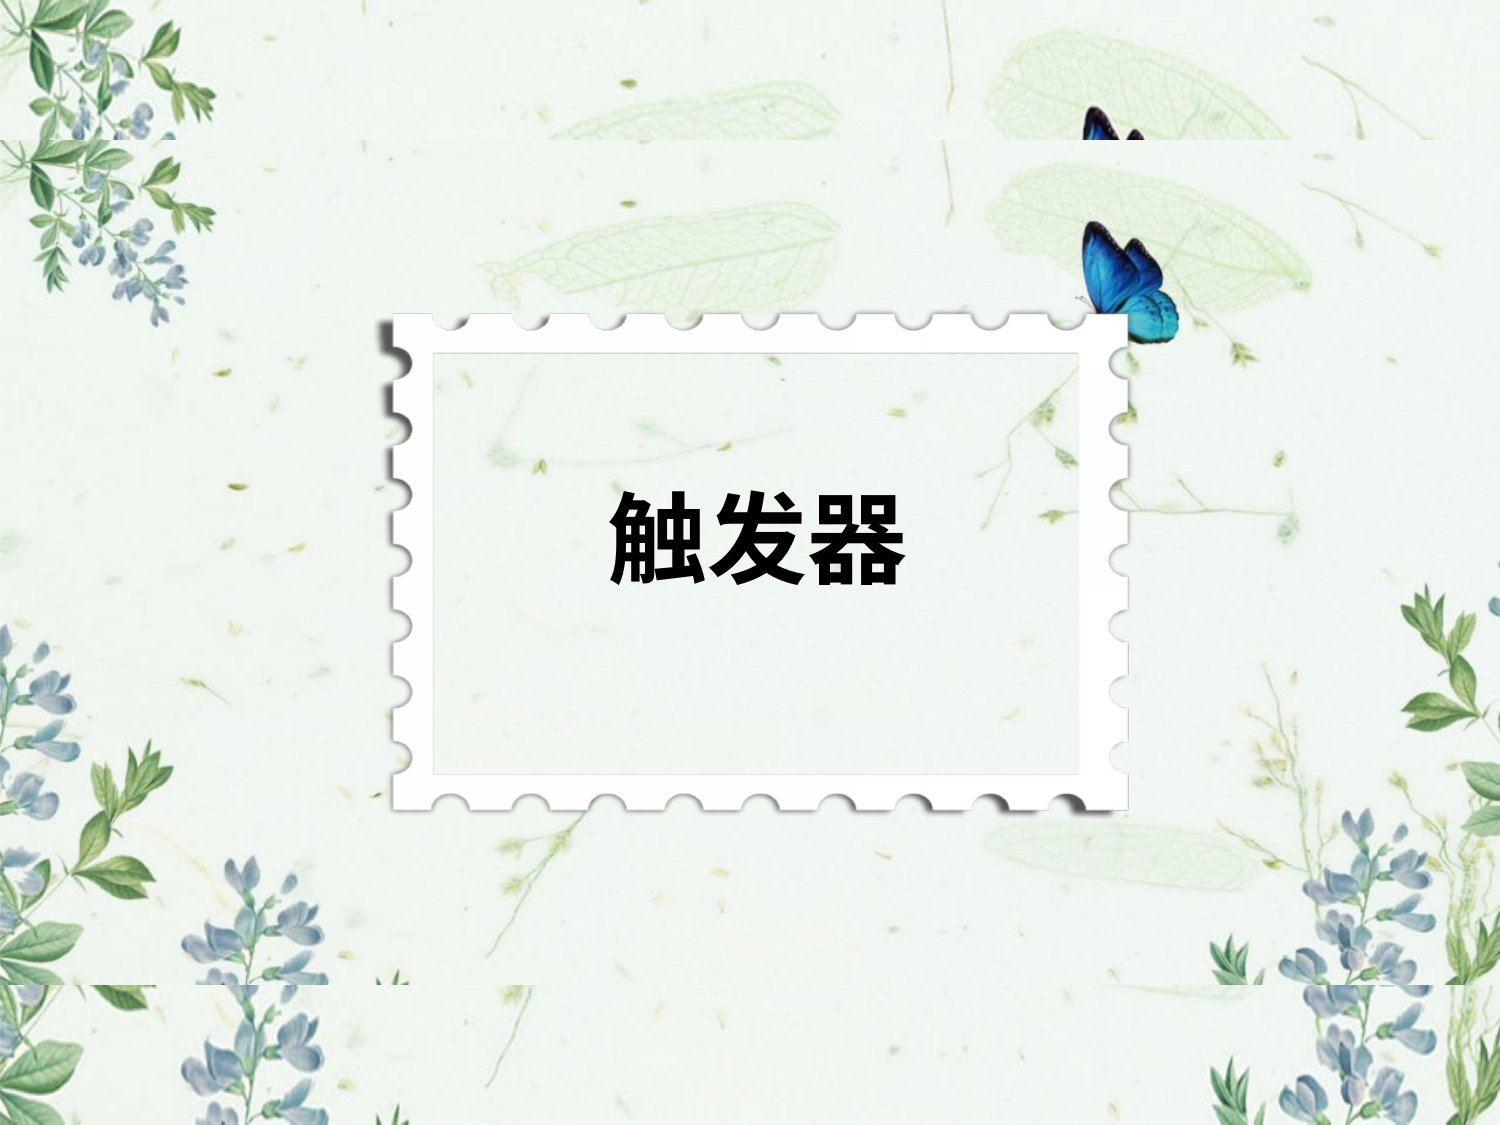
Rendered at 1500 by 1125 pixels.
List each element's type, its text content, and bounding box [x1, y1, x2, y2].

title 触发器 [409, 412, 1105, 604]
picture [0, 0, 1500, 1125]
